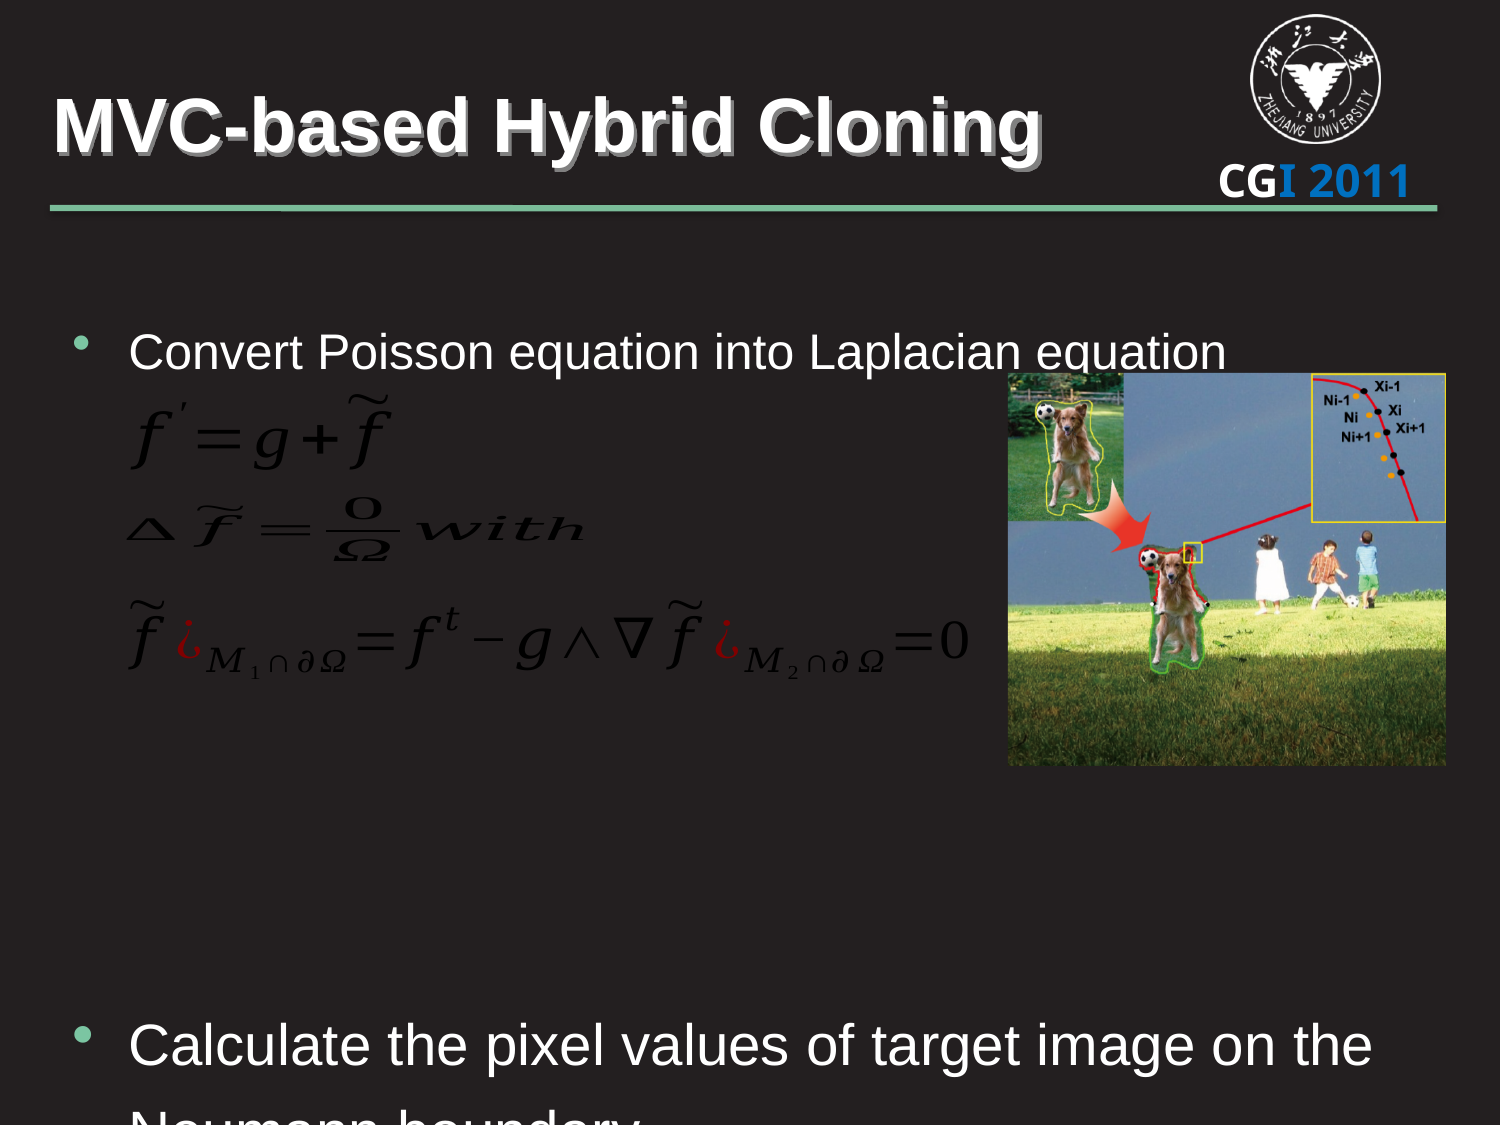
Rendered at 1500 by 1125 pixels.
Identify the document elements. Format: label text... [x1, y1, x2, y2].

picture [1250, 14, 1381, 144]
title MVC-based Hybrid Cloning [37, 38, 1163, 206]
picture [1007, 372, 1446, 766]
list Convert Poisson equation into Laplacian equation Calculate the pixel values of target image on the Neumann boundary [57, 296, 1438, 1072]
